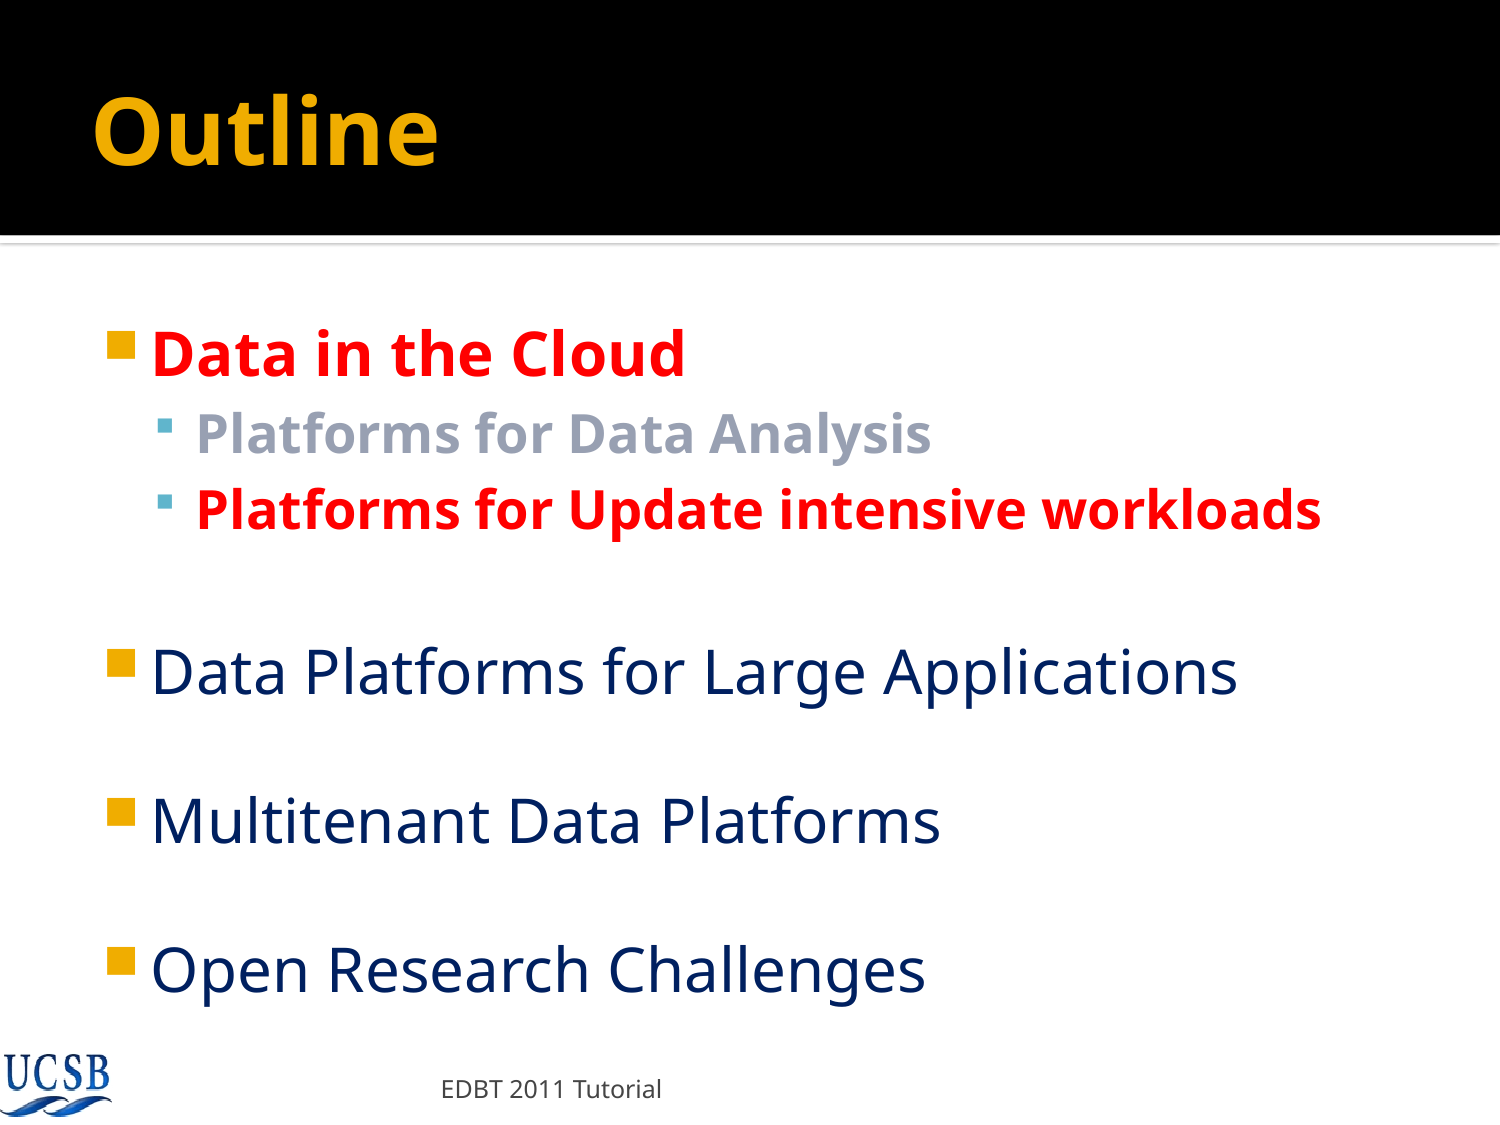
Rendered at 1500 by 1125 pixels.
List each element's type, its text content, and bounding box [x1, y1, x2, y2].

title Outline [75, 25, 1425, 231]
footer EDBT 2011 Tutorial [433, 1062, 1337, 1108]
picture [0, 1053, 113, 1117]
list Data in the Cloud Platforms for Data Analysis Platforms for Update intensive workloads Data Platforms for Large Applications Multitenant Data Platforms Open Research Challenges [75, 224, 1413, 1025]
